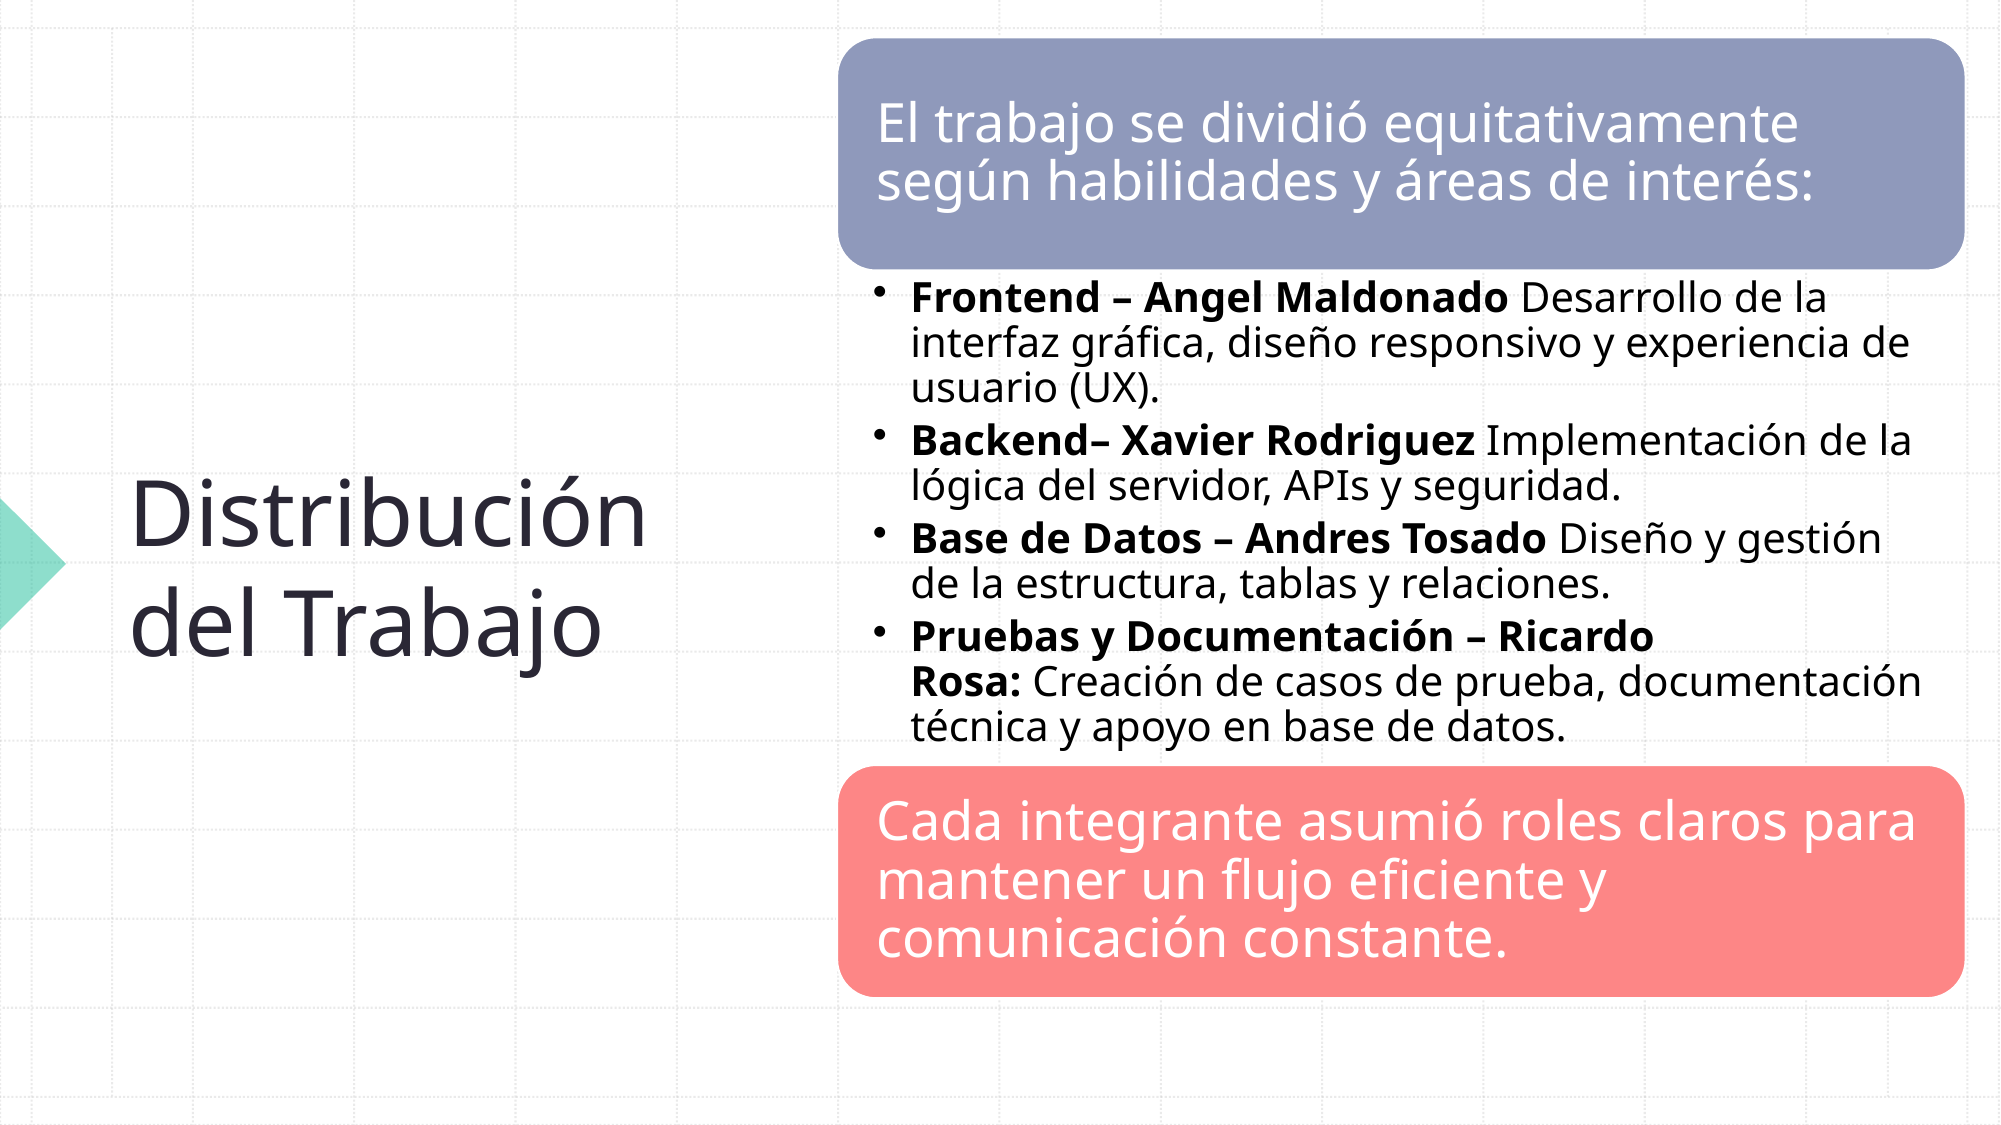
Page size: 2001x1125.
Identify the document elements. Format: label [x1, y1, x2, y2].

list [837, 27, 1966, 1008]
text_box [0, 0, 2000, 1125]
